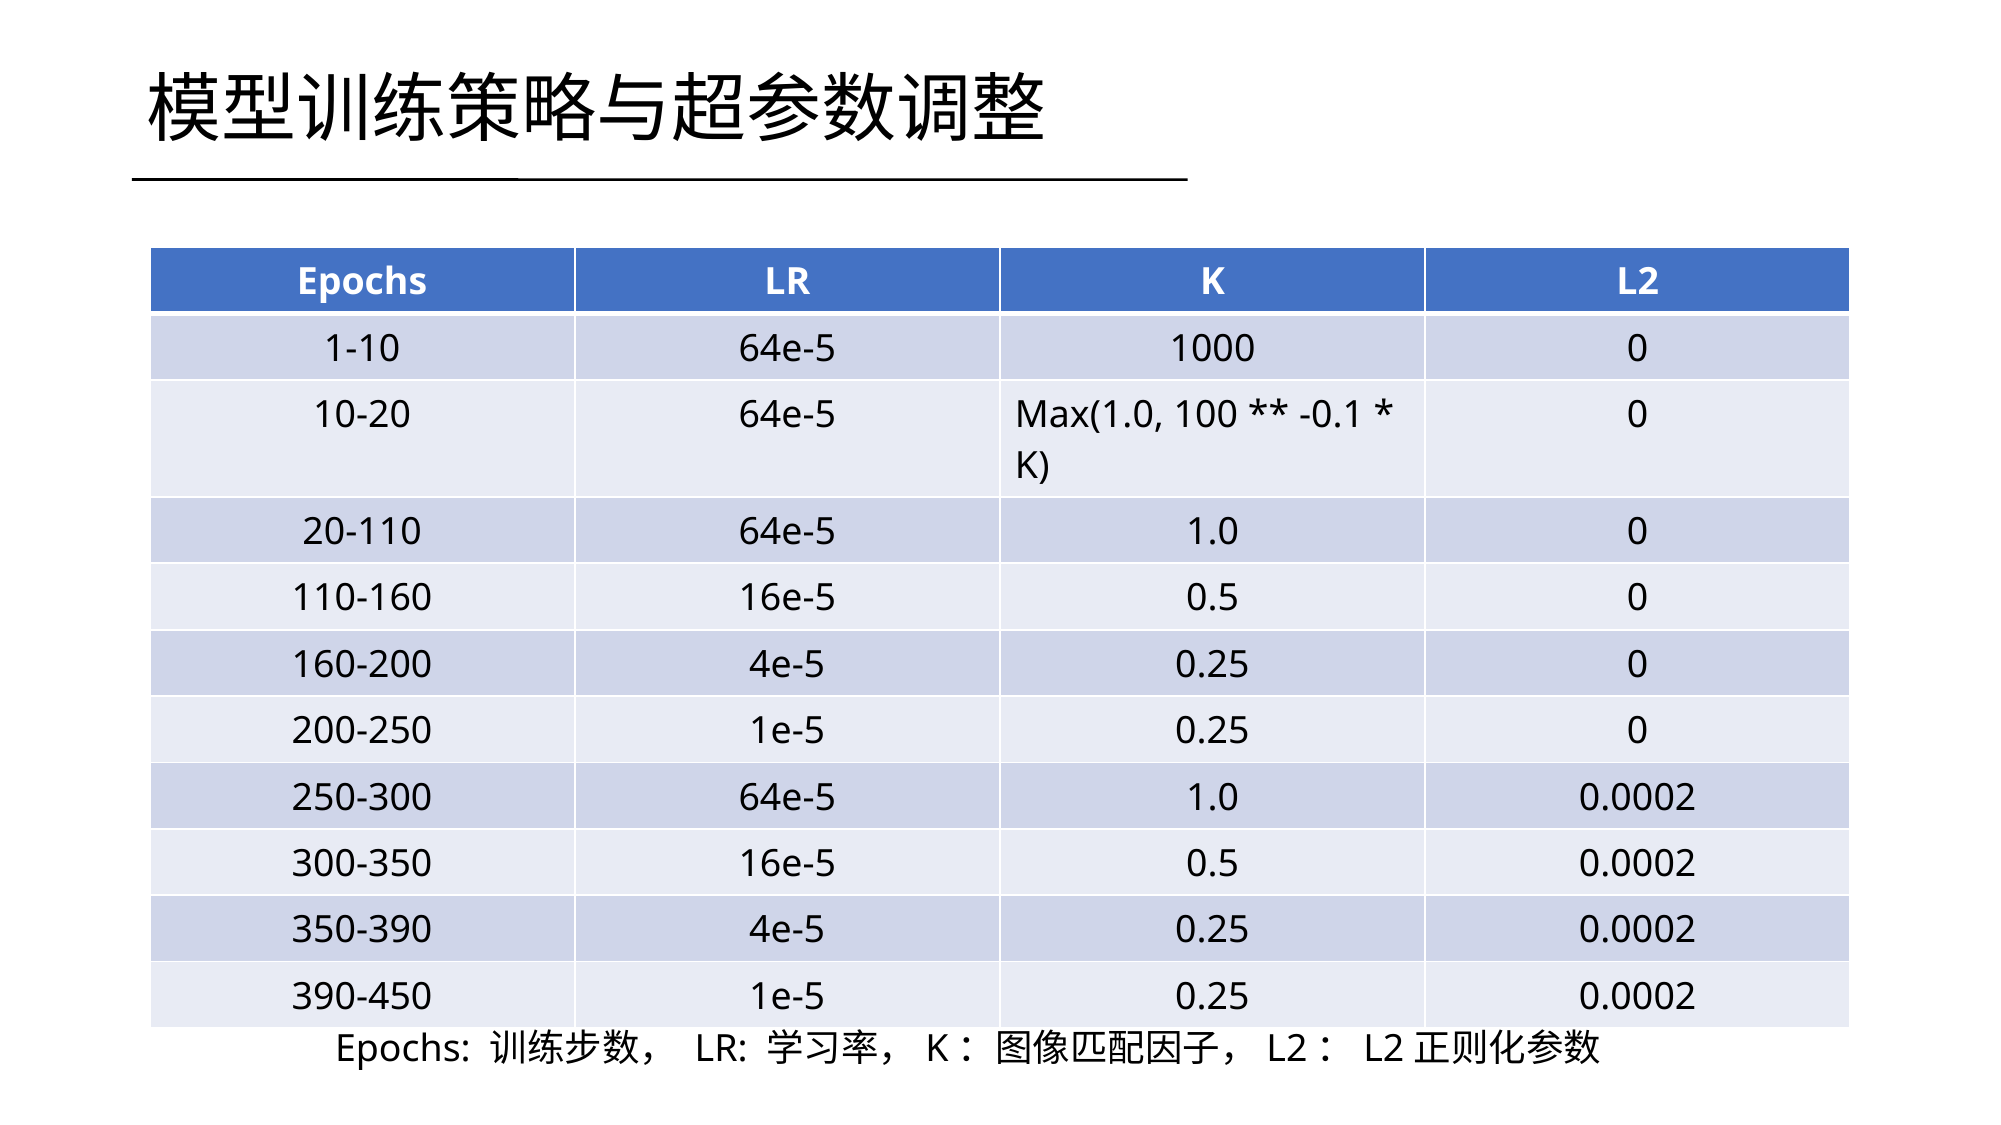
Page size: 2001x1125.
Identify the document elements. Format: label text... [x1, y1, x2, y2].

table_cell 0.25 [1001, 896, 1424, 961]
table_cell 1.0 [1001, 763, 1424, 828]
table_cell 0 [1426, 564, 1849, 629]
table_cell 0.5 [1001, 564, 1424, 629]
table_cell 64e-5 [576, 316, 999, 379]
table_cell 250-300 [151, 763, 574, 828]
table_cell 0.0002 [1426, 896, 1849, 961]
table_cell 1000 [1001, 316, 1424, 379]
table_cell 4e-5 [576, 896, 999, 961]
table_cell 390-450 [151, 962, 574, 1027]
table_header K [1001, 248, 1424, 311]
table_cell 0.0002 [1426, 962, 1849, 1027]
table_cell 16e-5 [576, 830, 999, 894]
table_cell 0.25 [1001, 962, 1424, 1016]
table_cell 10-20 [151, 381, 574, 496]
table_cell 200-250 [151, 697, 574, 762]
table_cell 0.5 [1001, 830, 1424, 894]
table_cell Max(1.0, 100 ** -0.1 * K) [1001, 381, 1424, 496]
table_cell 16e-5 [576, 564, 999, 629]
table_cell 0.0002 [1426, 830, 1849, 894]
table_header Epochs [151, 248, 574, 311]
table_cell 0 [1426, 316, 1849, 379]
table_cell 350-390 [151, 896, 574, 961]
text_box Epochs: 训练步数， LR: 学习率，K：图像匹配因子，L2：L2正则化参数 [320, 1016, 1680, 1077]
table_cell 300-350 [151, 830, 574, 894]
table_cell 64e-5 [576, 498, 999, 562]
table_cell 0 [1426, 498, 1849, 562]
table_cell 1-10 [151, 316, 574, 379]
table_cell 0 [1426, 381, 1849, 496]
table_cell 160-200 [151, 631, 574, 695]
table_cell 1.0 [1001, 498, 1424, 562]
table_cell 0.25 [1001, 631, 1424, 695]
table_cell 64e-5 [576, 763, 999, 828]
text_box 模型训练策略与超参数调整 [131, 53, 1106, 160]
table_cell 0 [1426, 631, 1849, 695]
table_cell 1e-5 [576, 962, 999, 1016]
table_cell 0.0002 [1426, 763, 1849, 828]
table_cell 110-160 [151, 564, 574, 629]
table_cell 0.25 [1001, 697, 1424, 762]
table_header L2 [1426, 248, 1849, 311]
table_cell 0 [1426, 697, 1849, 762]
table_header LR [576, 248, 999, 311]
table_cell 4e-5 [576, 631, 999, 695]
table_cell 1e-5 [576, 697, 999, 762]
table_cell 20-110 [151, 498, 574, 562]
table_cell 64e-5 [576, 381, 999, 496]
